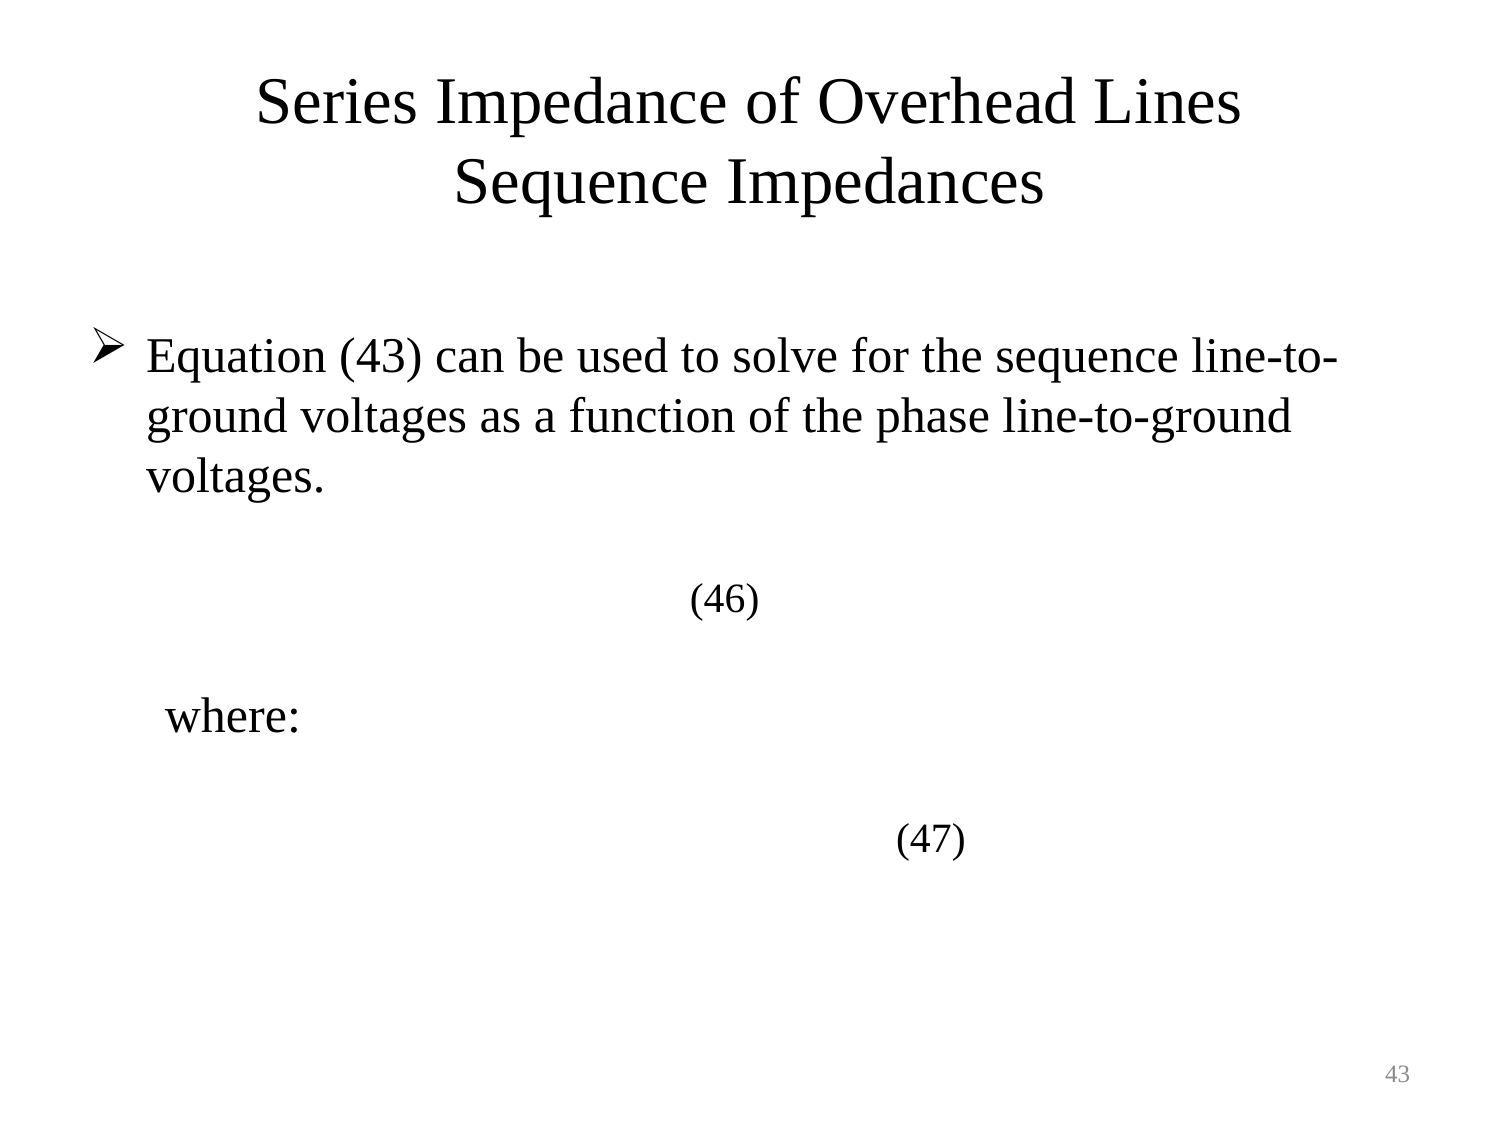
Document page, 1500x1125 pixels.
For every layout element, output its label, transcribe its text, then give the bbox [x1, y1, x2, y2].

slide_number 43 [1074, 1042, 1425, 1103]
text_box Series Impedance of Overhead Lines Sequence Impedances [0, 49, 1500, 225]
